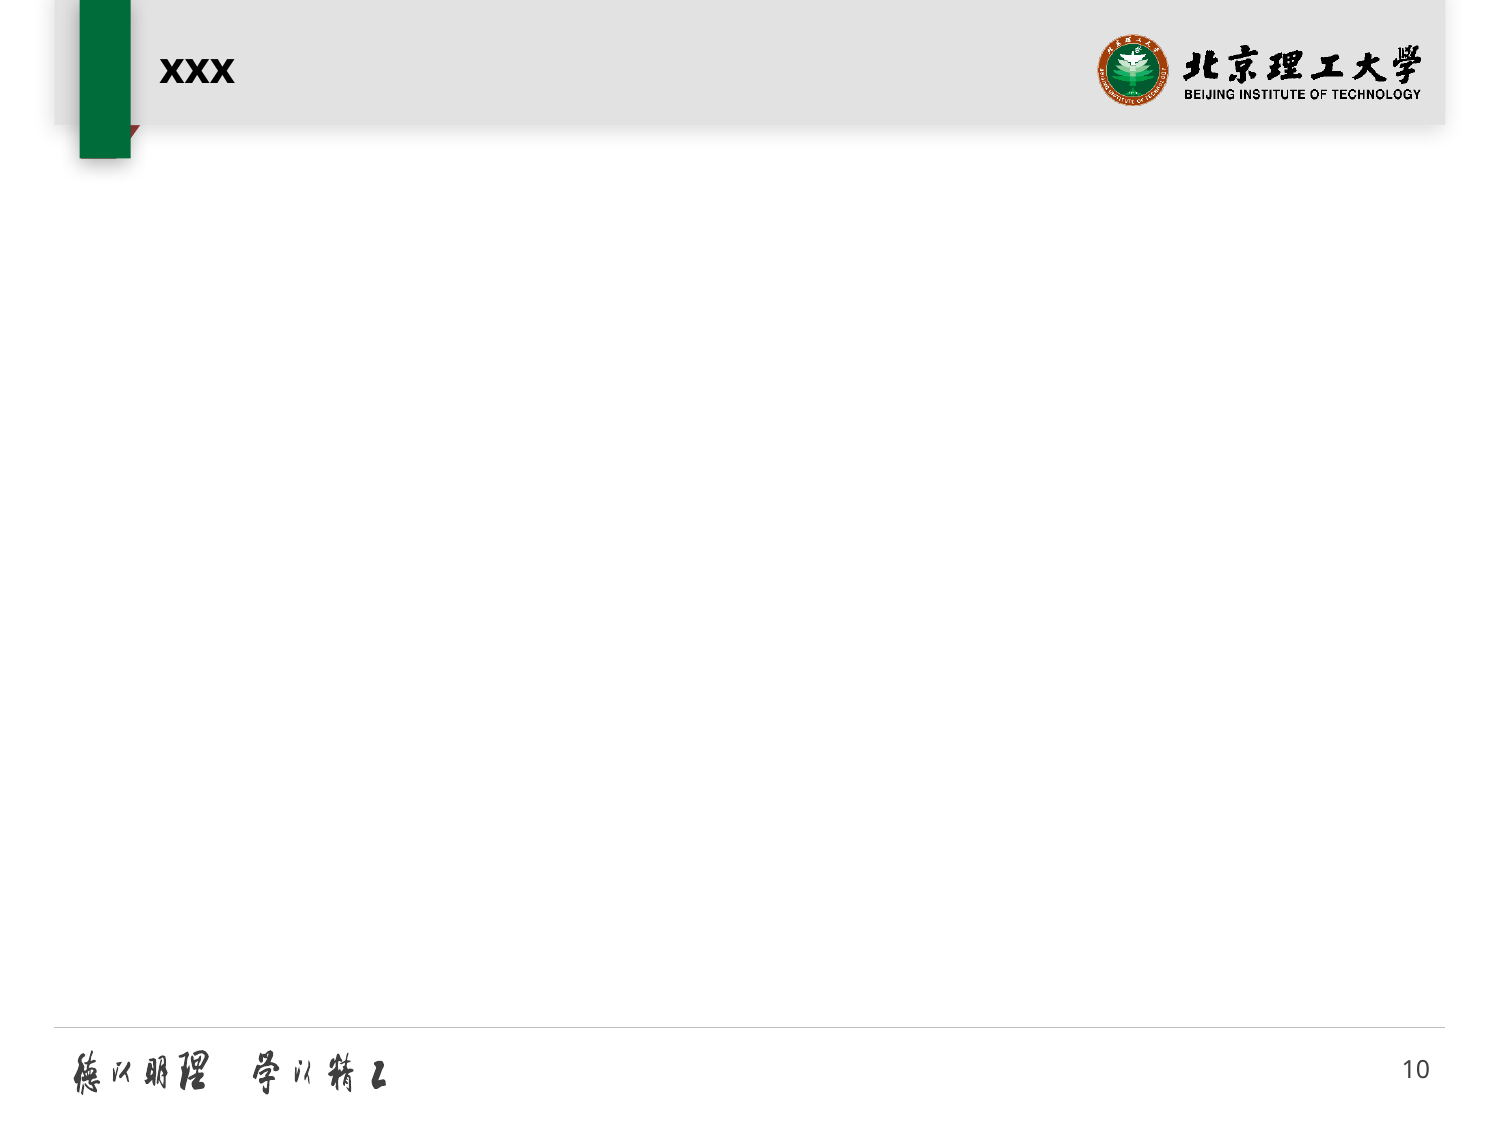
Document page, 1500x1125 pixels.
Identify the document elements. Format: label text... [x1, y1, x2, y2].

picture [1097, 34, 1421, 106]
title xxx [144, 38, 1135, 102]
